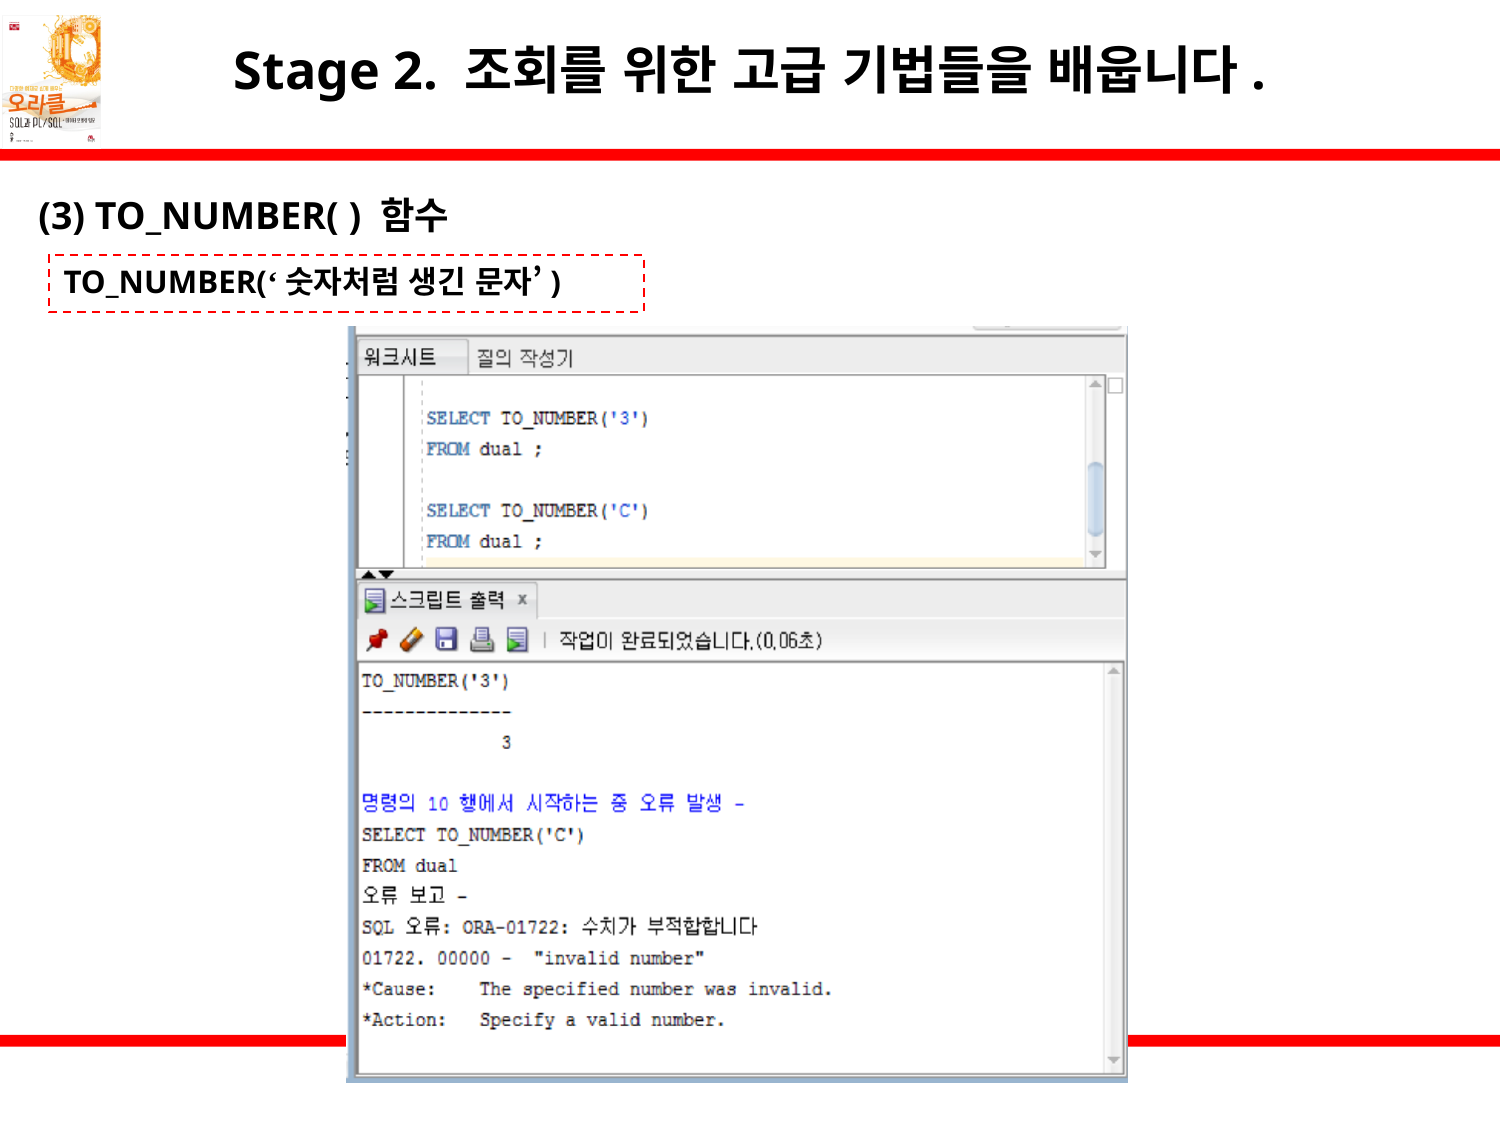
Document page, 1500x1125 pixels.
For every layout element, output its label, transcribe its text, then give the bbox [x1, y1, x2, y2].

text_box [0, 147, 112, 163]
text_box (3) TO_NUMBER( ) 함수 [23, 184, 465, 245]
text_box TO_NUMBER(‘숫자처럼 생긴 문자’) [48, 254, 644, 313]
picture [345, 326, 1129, 1083]
text_box [0, 1033, 340, 1049]
title Stage 2. 조회를 위한 고급 기법들을 배웁니다. [112, 0, 1388, 190]
picture [1, 14, 101, 150]
text_box [1133, 1033, 1500, 1049]
text_box [1388, 147, 1500, 163]
